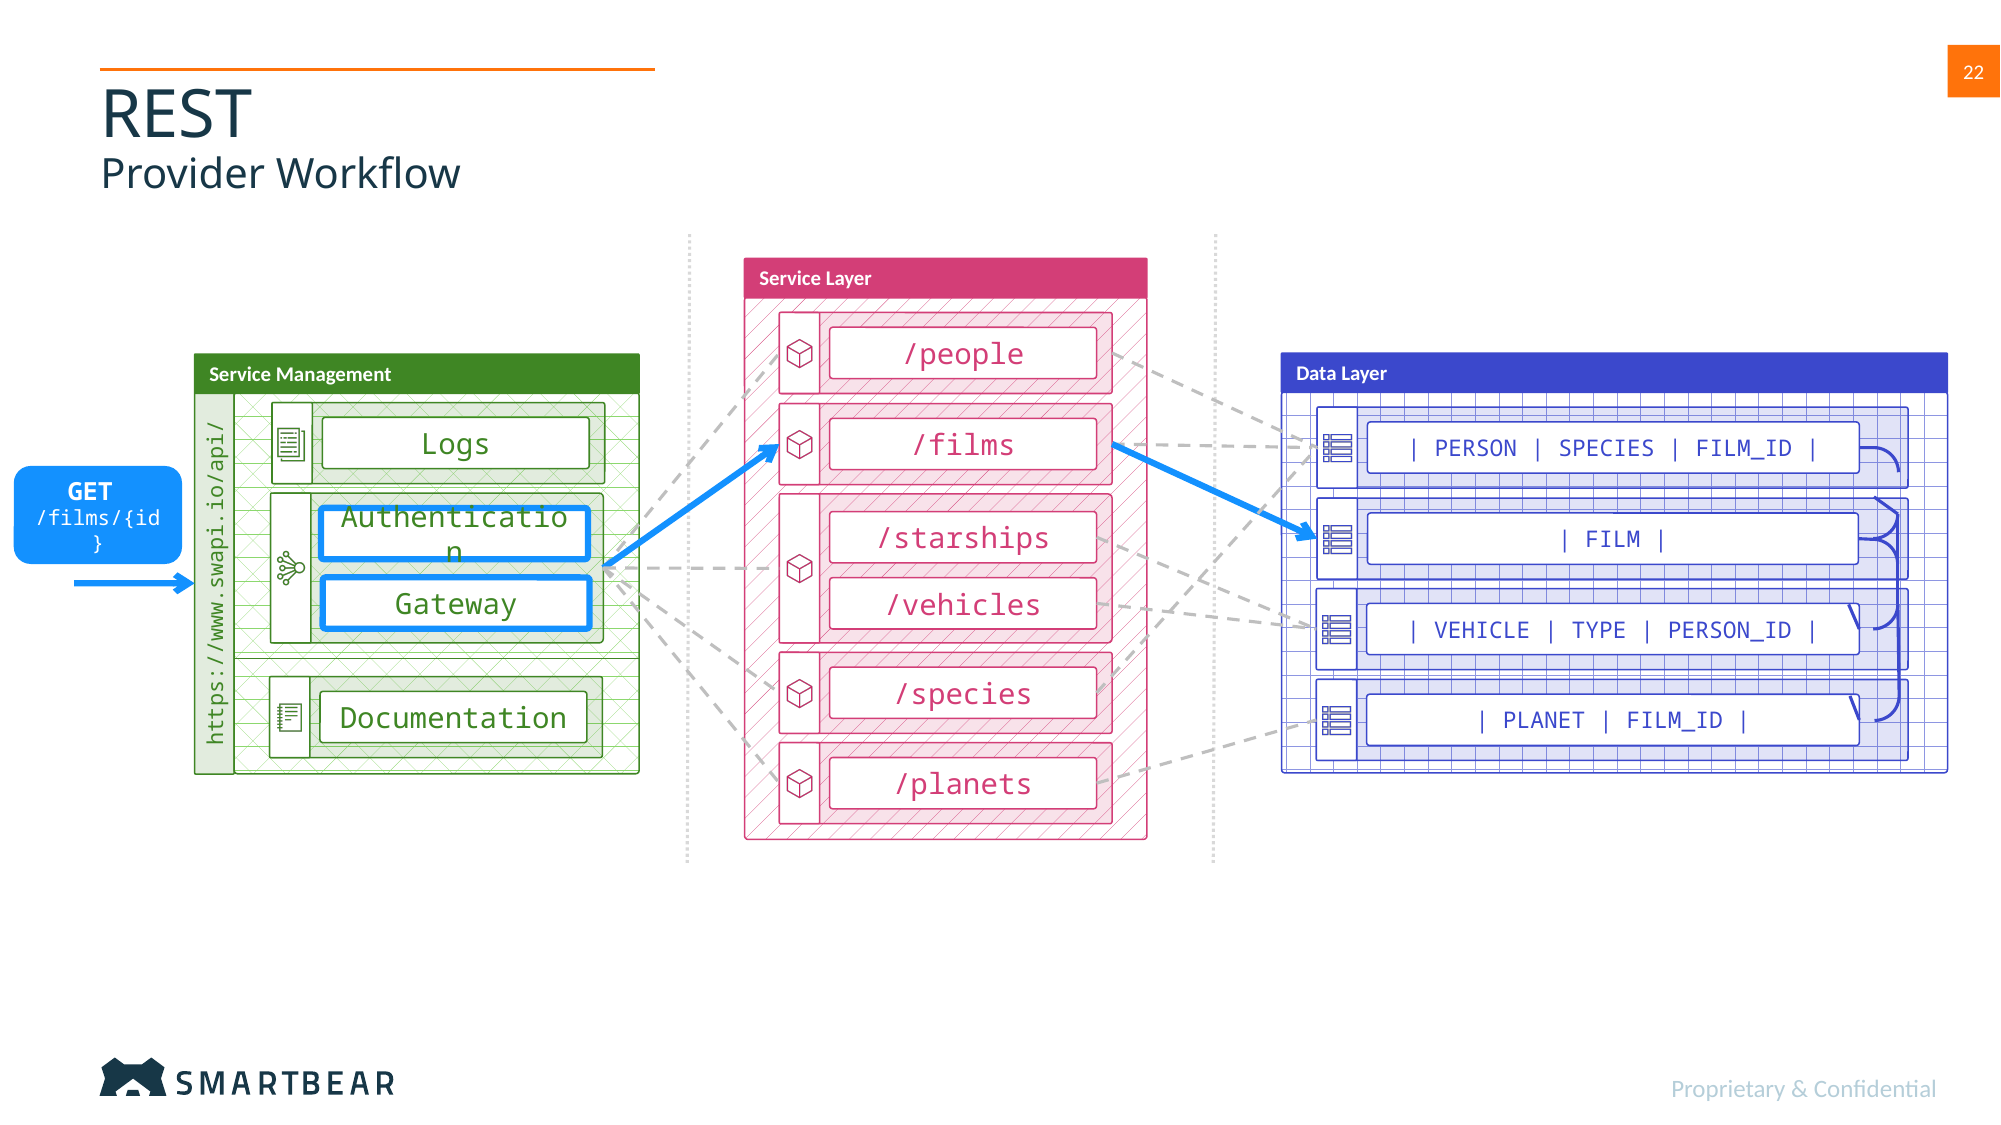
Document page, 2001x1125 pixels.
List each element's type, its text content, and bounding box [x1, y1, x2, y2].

text_box [310, 675, 603, 759]
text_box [1096, 719, 1317, 784]
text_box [1281, 351, 1948, 773]
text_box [1096, 447, 1318, 693]
picture [274, 702, 305, 733]
picture [273, 427, 309, 462]
title REST Provider Workflow [100, 82, 962, 196]
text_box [603, 567, 780, 784]
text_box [270, 493, 603, 643]
text_box [236, 395, 603, 658]
text_box Documentation [318, 690, 588, 744]
slide_number 22 [1947, 44, 2000, 98]
text_box GET /films/{id} [13, 465, 183, 565]
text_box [744, 257, 1147, 840]
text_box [1111, 352, 1318, 444]
text_box Proprietary & Confidential [1397, 1065, 1953, 1125]
text_box Service Management [194, 352, 443, 393]
text_box https://www.swapi.io/api/ [193, 391, 236, 776]
text_box [268, 675, 311, 759]
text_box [603, 444, 780, 567]
text_box [235, 659, 603, 775]
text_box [603, 352, 780, 444]
text_box [236, 353, 603, 395]
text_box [272, 402, 603, 484]
picture [273, 550, 309, 586]
